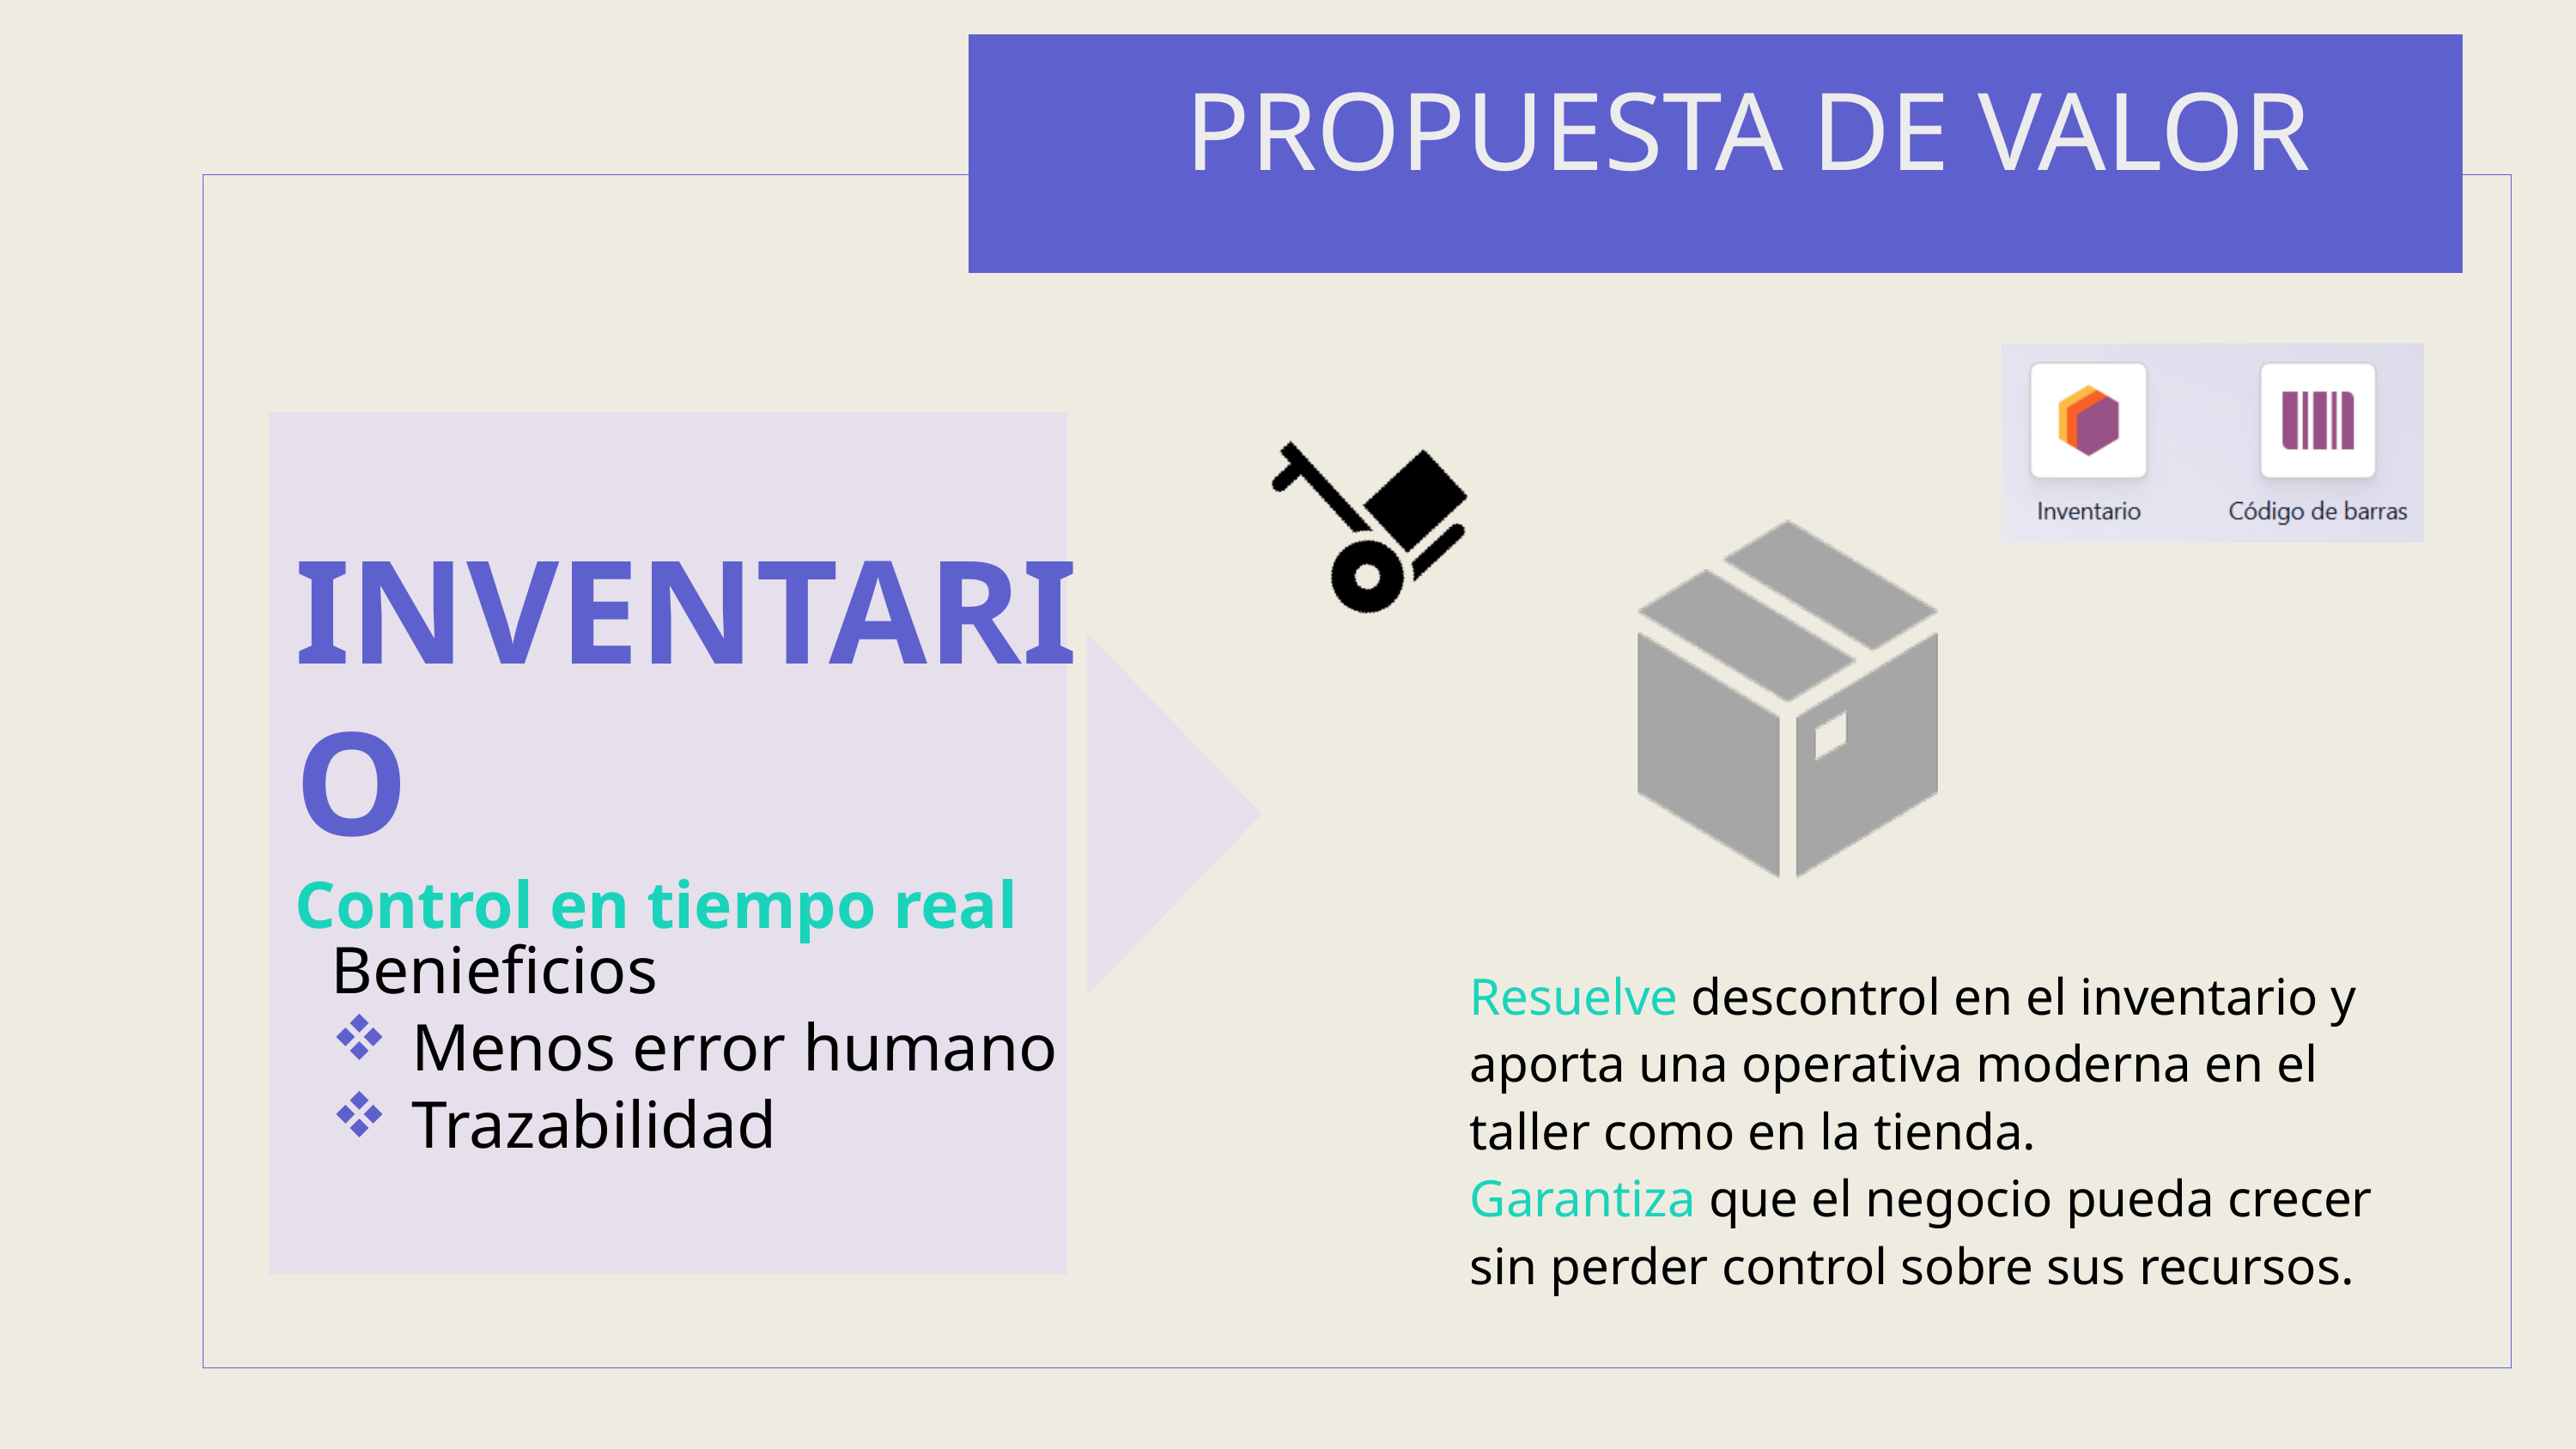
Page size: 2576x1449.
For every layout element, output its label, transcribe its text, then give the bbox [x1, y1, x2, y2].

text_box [268, 411, 1285, 1275]
text_box Resuelve descontrol en el inventario y aporta una operativa moderna en el taller como en la tienda. Garantiza que el negocio pueda crecer sin perder control sobre sus recursos. [1469, 957, 2420, 1362]
text_box [203, 174, 2512, 1368]
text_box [922, 16, 2464, 273]
picture [1571, 343, 2424, 918]
picture [1244, 354, 1519, 661]
